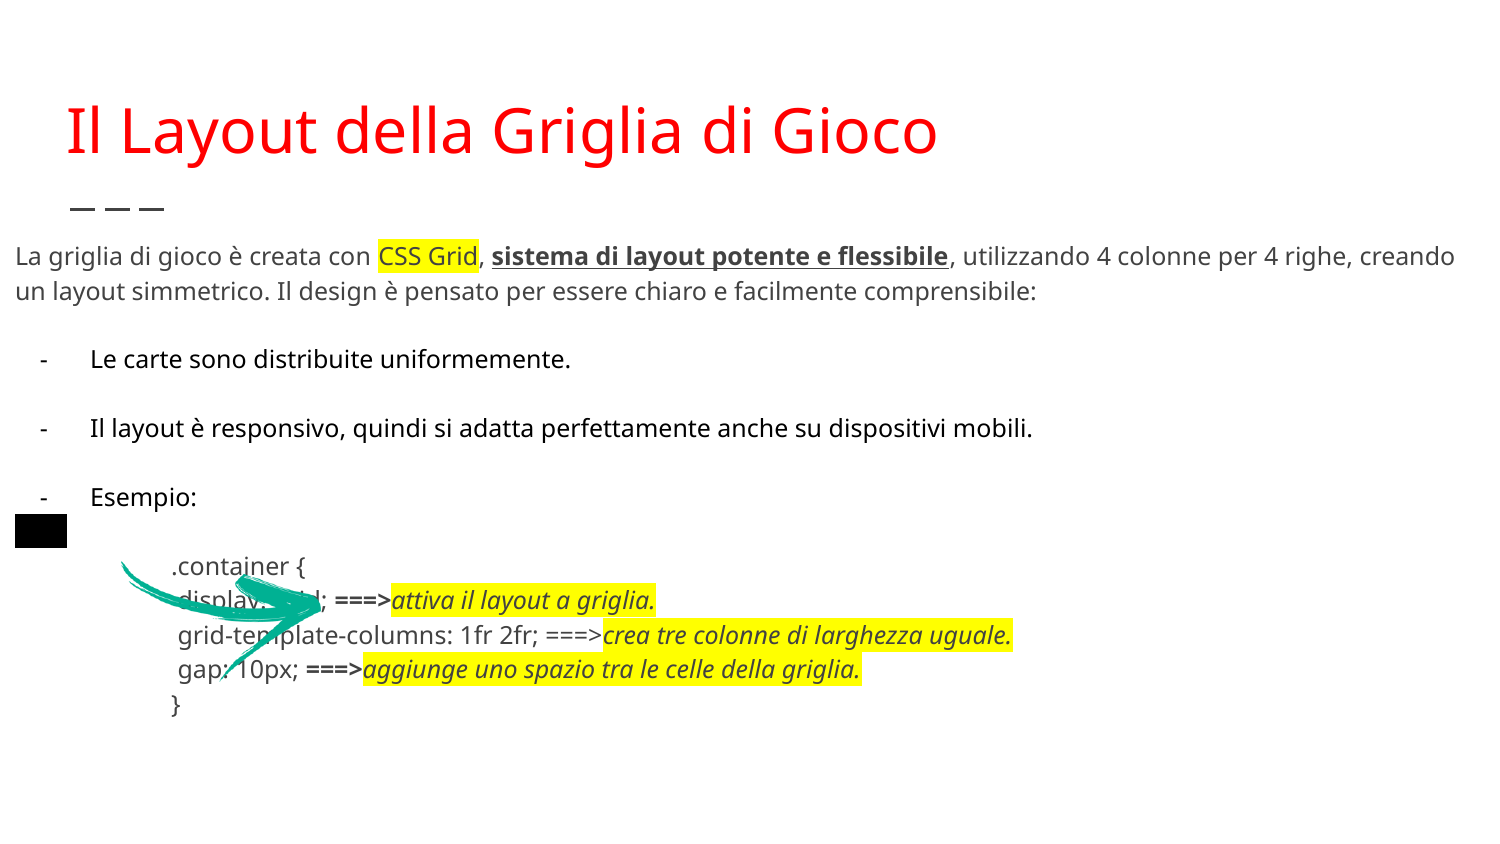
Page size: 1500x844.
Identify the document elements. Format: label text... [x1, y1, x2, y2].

picture [120, 561, 321, 682]
title Il Layout della Griglia di Gioco [51, 61, 1449, 182]
list La griglia di gioco è creata con CSS Grid, sistema di layout potente e flessibile, utilizzando 4 colonne per 4 righe, creando un layout simmetrico. Il design è pensato per essere chiaro e facilmente comprensibile: Le carte sono distribuite uniformemente. Il layout è responsivo, quindi si adatta perfettamente anche su dispositivi mobili. Esempio: .container { display: grid; ===>attiva il layout a griglia. grid-template-columns: 1fr 2fr; ===>crea tre colonne di larghezza uguale. gap: 10px; ===>aggiunge uno spazio tra le celle della griglia. } [0, 221, 1500, 817]
